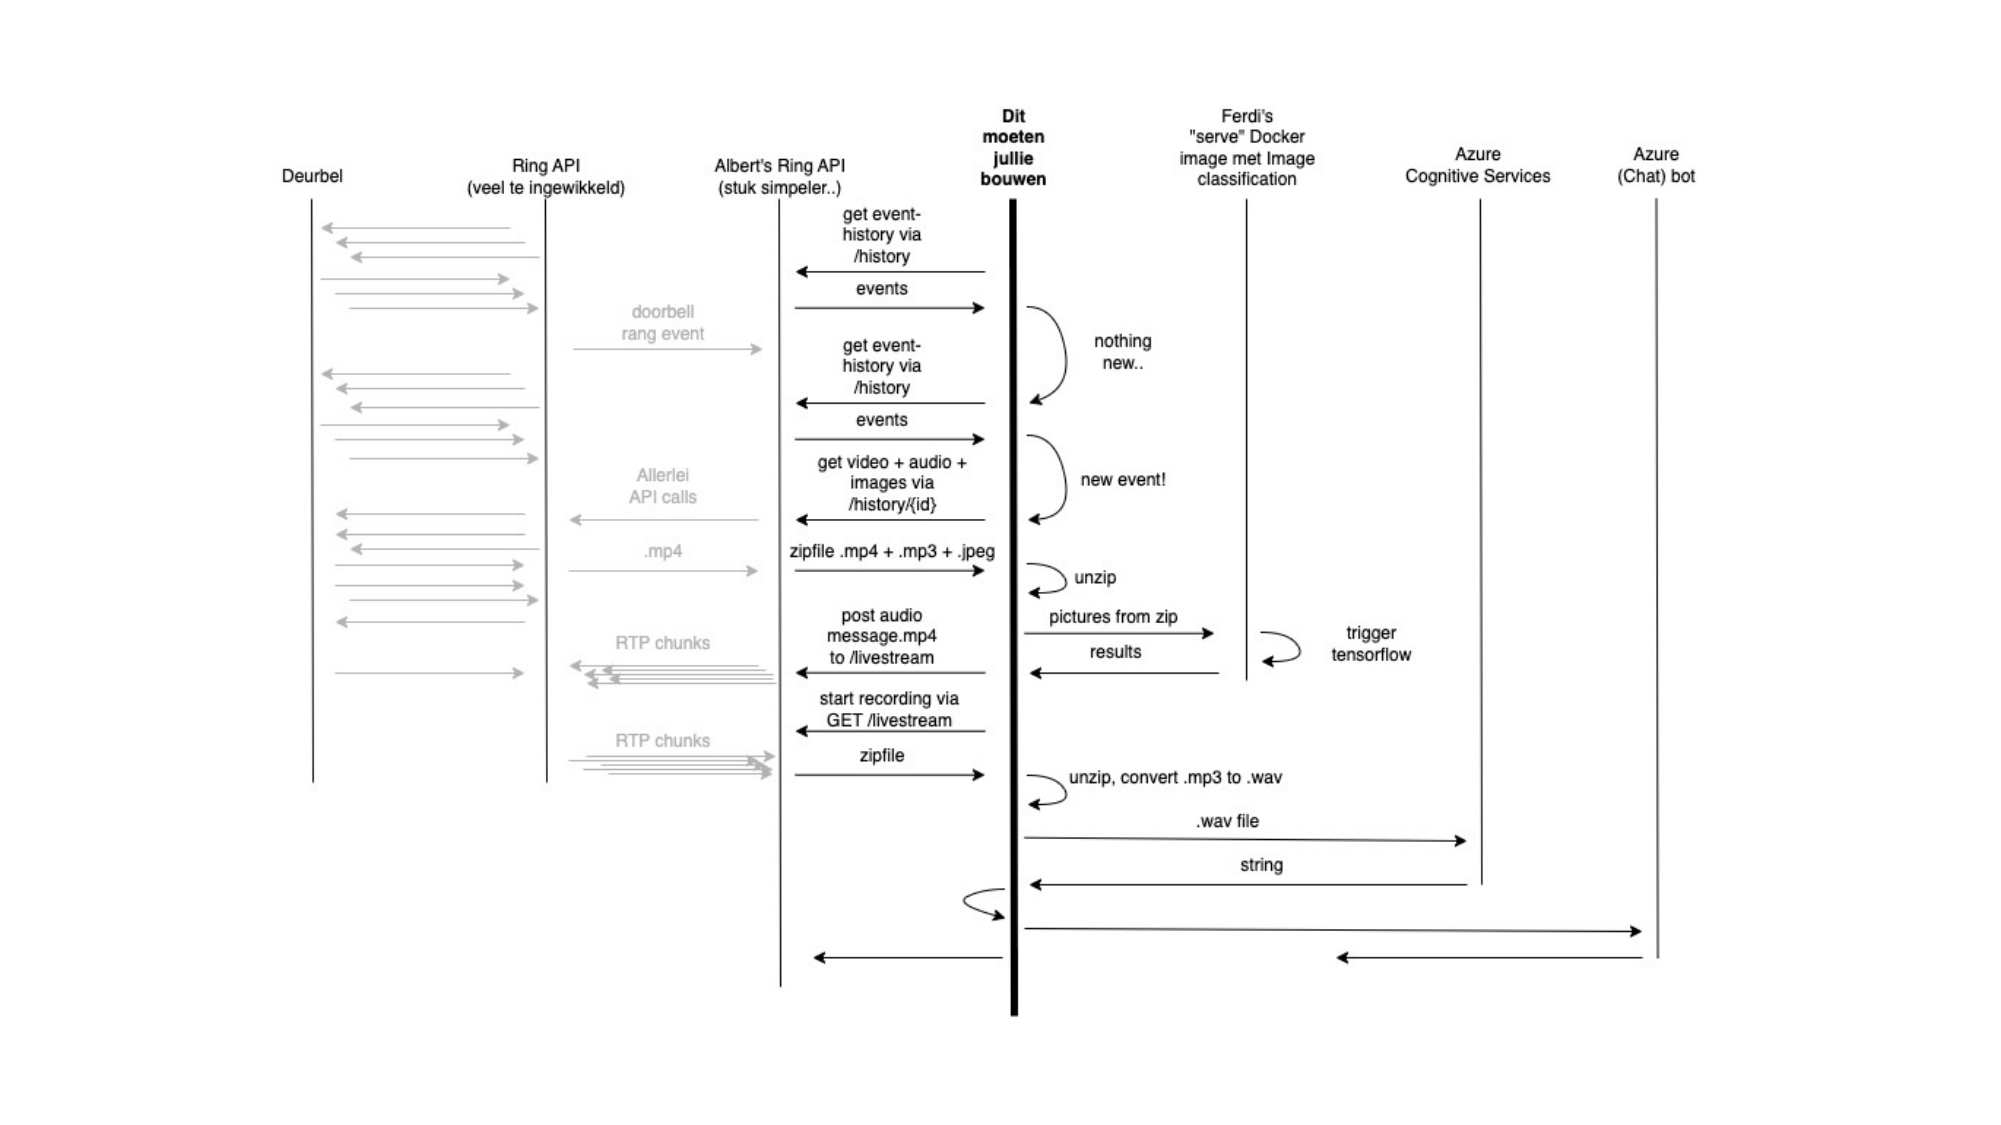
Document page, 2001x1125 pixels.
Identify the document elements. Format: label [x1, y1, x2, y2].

picture [225, 105, 1775, 1020]
